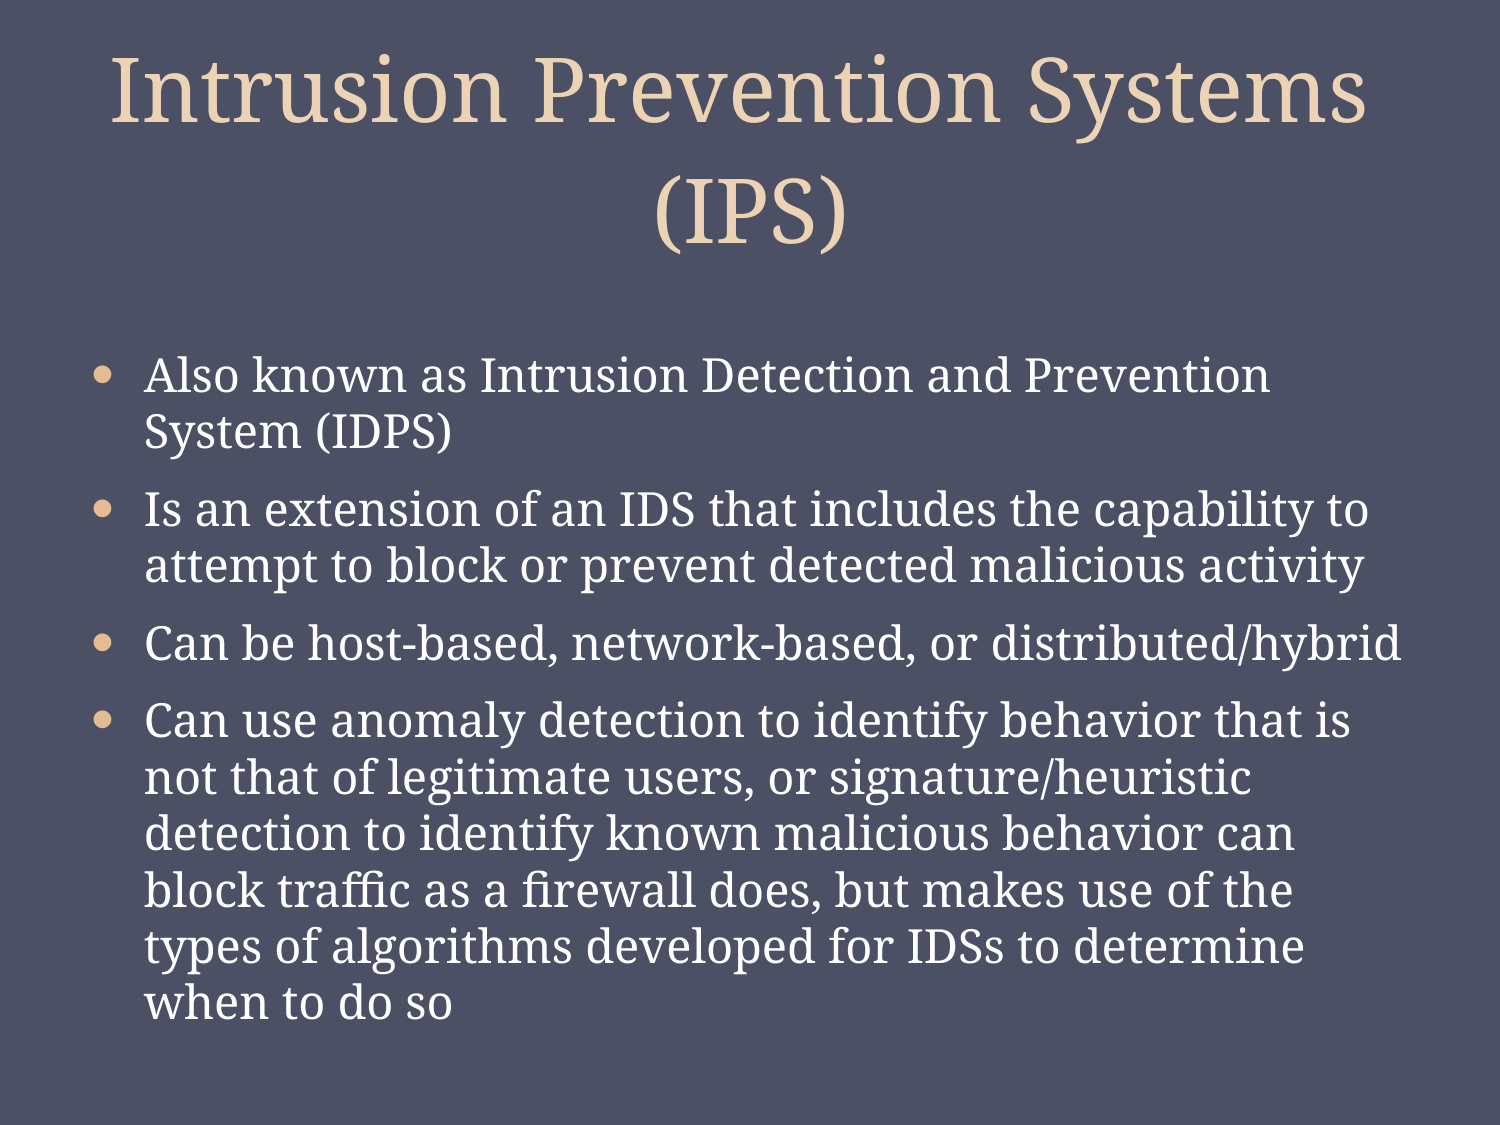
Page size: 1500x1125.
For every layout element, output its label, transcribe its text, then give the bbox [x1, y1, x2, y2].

title Intrusion Prevention Systems (IPS) [1, 19, 1500, 270]
list Also known as Intrusion Detection and Prevention System (IDPS) Is an extension of an IDS that includes the capability to attempt to block or prevent detected malicious activity Can be host-based, network-based, or distributed/hybrid Can use anomaly detection to identify behavior that is not that of legitimate users, or signature/heuristic detection to identify known malicious behavior can block traffic as a firewall does, but makes use of the types of algorithms developed for IDSs to determine when to do so [76, 338, 1426, 1055]
